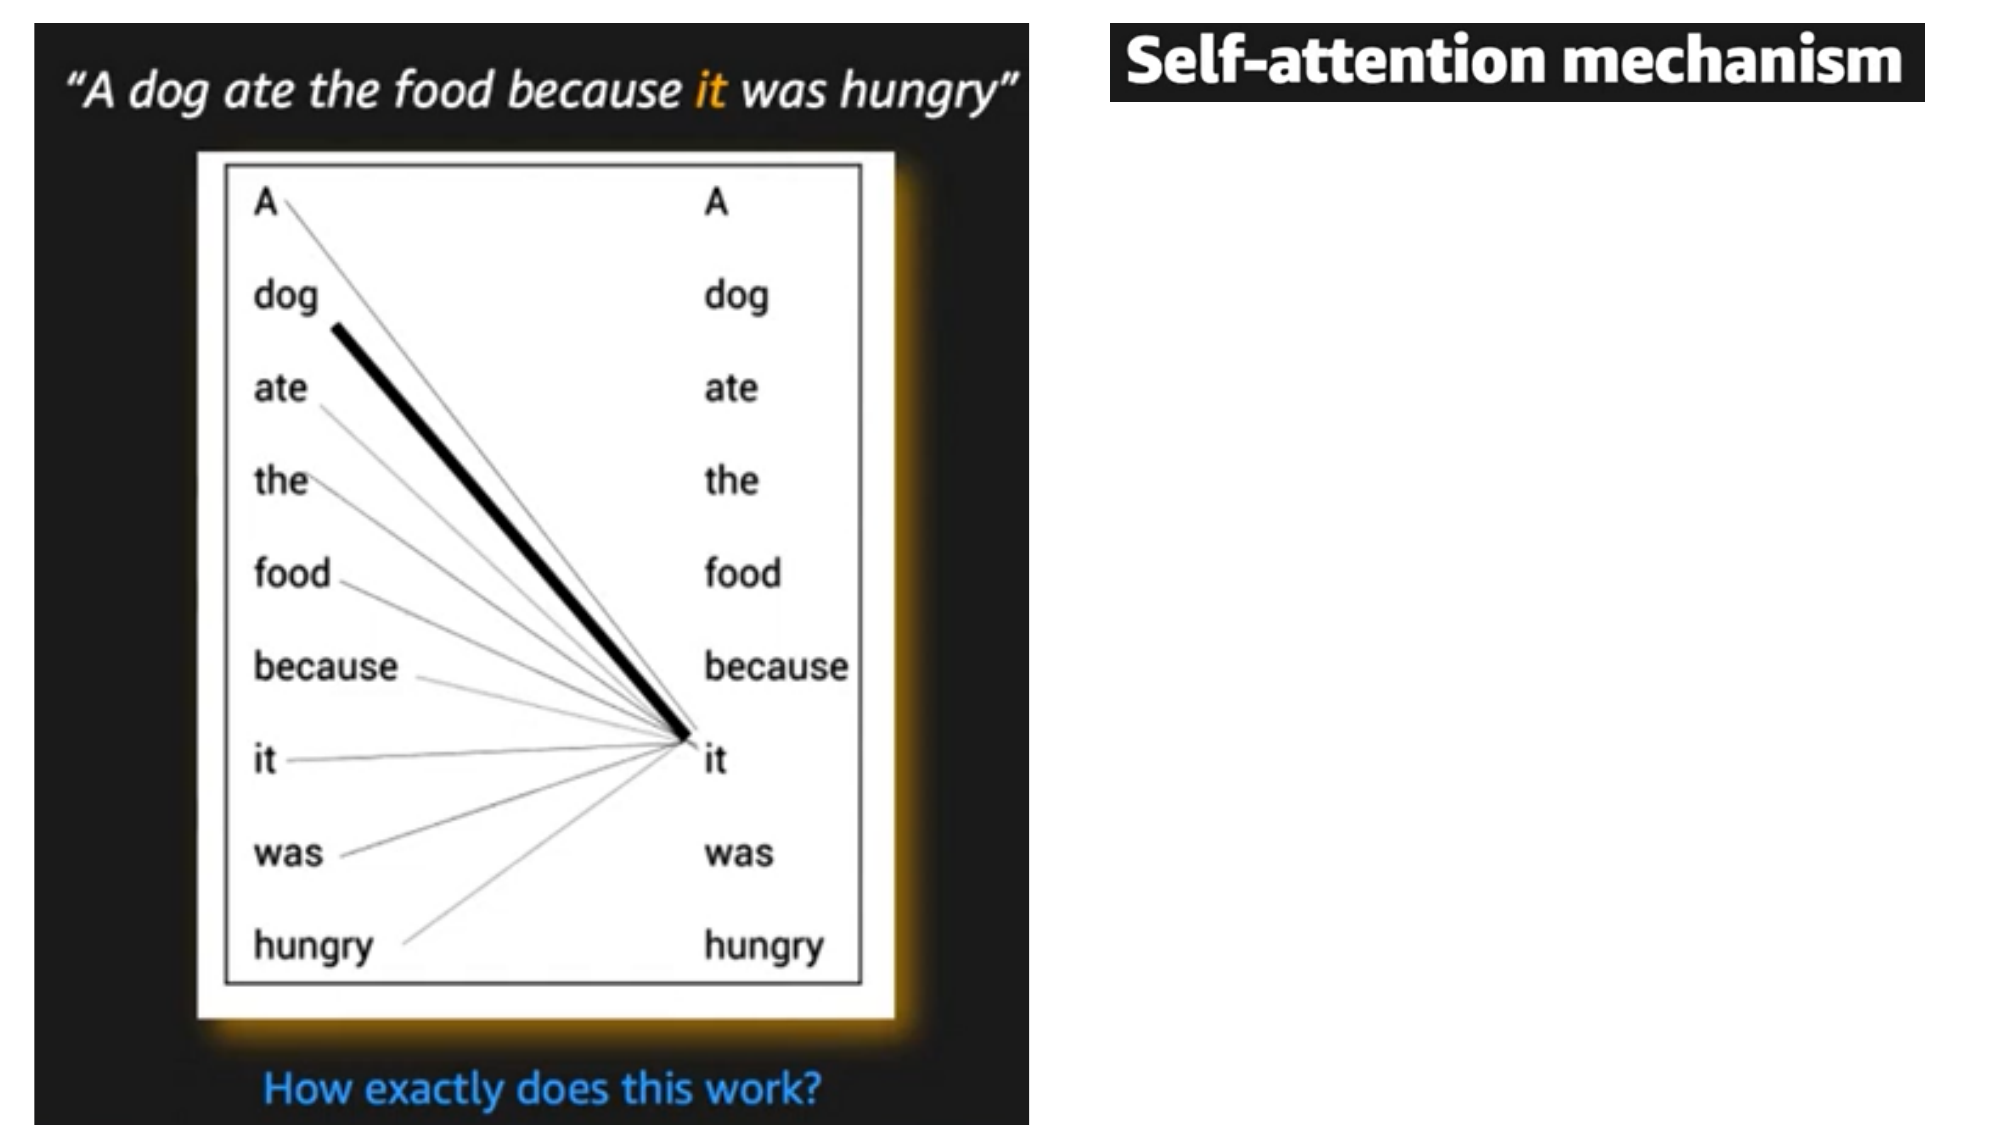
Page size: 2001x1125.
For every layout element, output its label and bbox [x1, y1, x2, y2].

picture [1110, 23, 1925, 102]
picture [34, 23, 1030, 1125]
